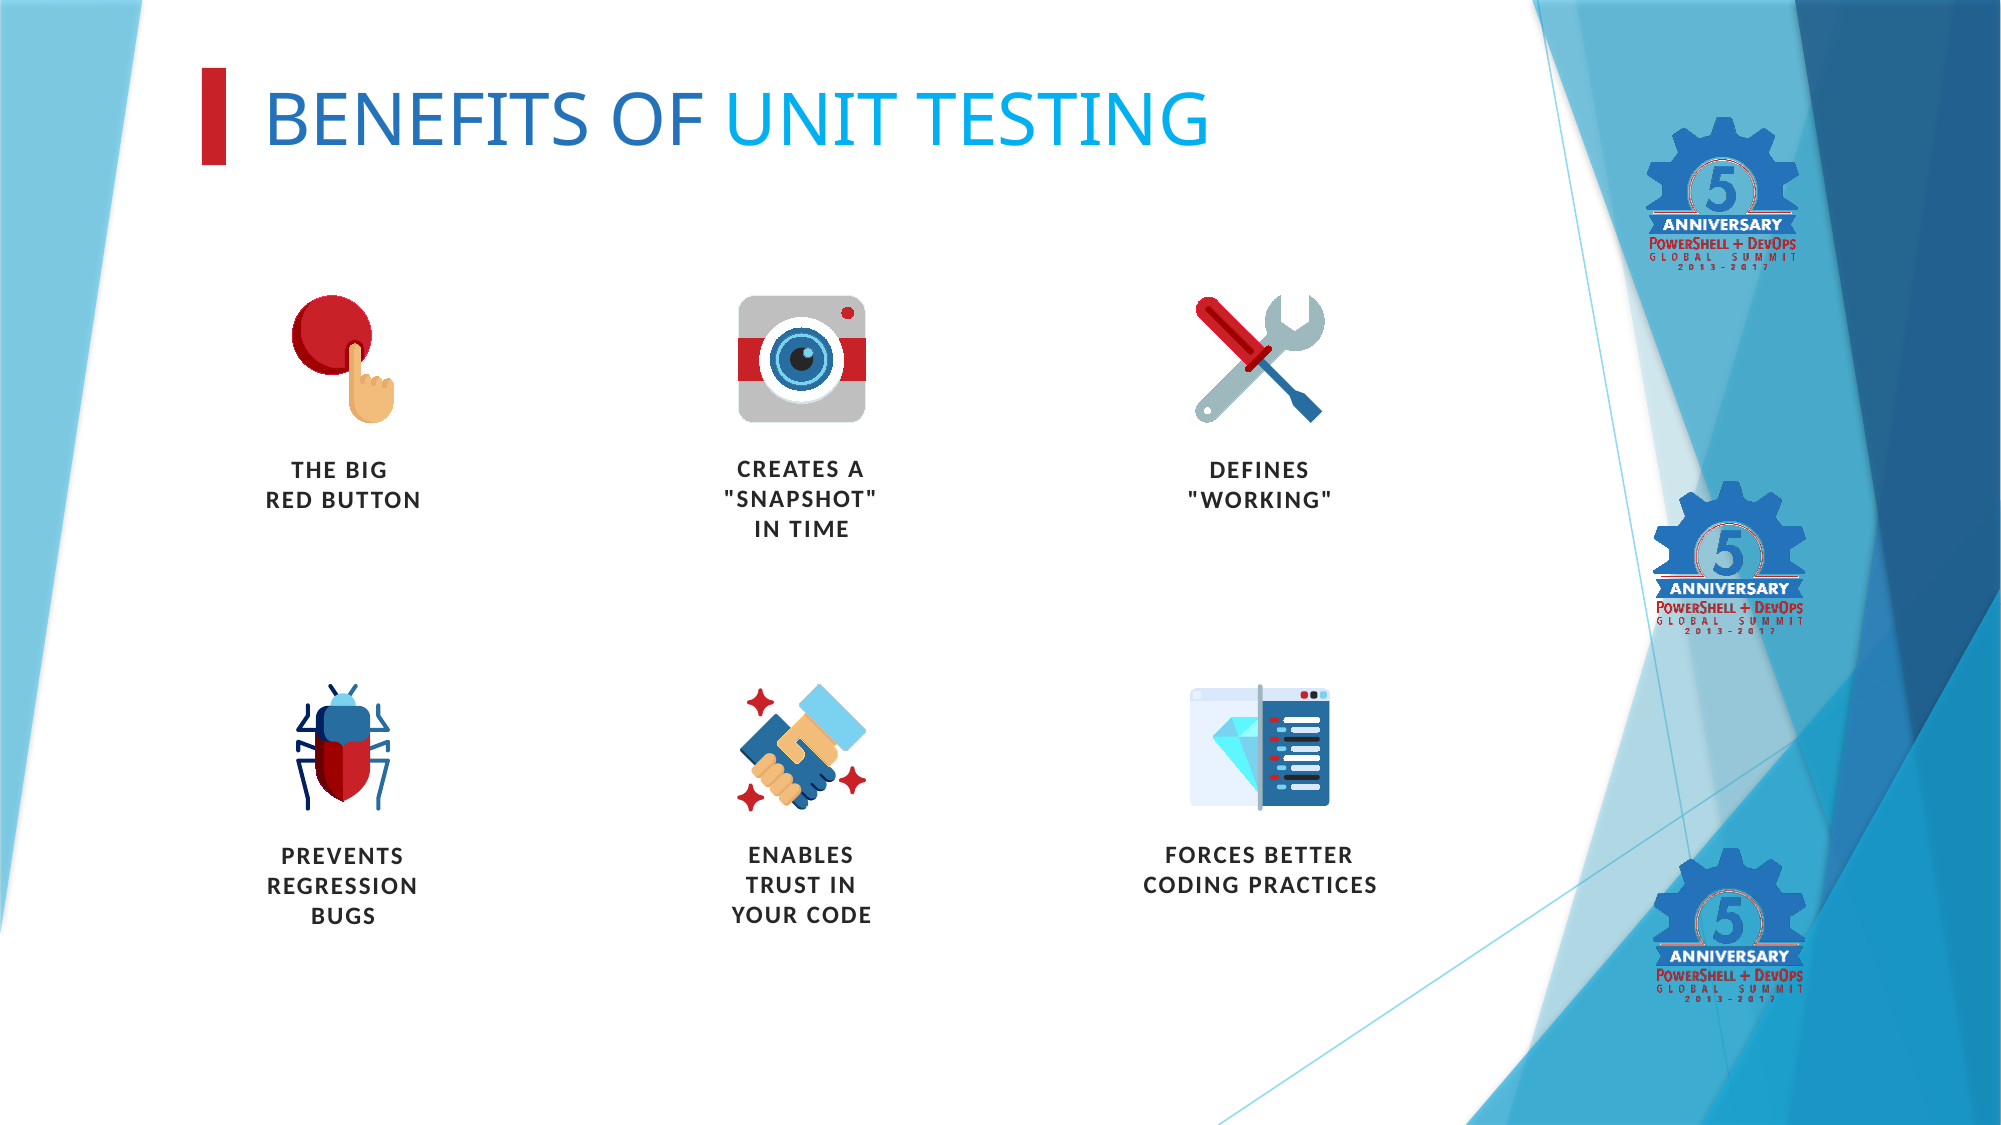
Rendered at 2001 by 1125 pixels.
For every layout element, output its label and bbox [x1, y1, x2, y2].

text_box [248, 295, 439, 523]
picture [1646, 117, 1801, 275]
picture [1653, 481, 1808, 639]
text_box [201, 64, 1547, 169]
text_box [1123, 683, 1397, 908]
text_box [706, 683, 897, 938]
text_box [248, 683, 439, 939]
text_box [706, 295, 897, 552]
text_box [1165, 295, 1356, 523]
picture [1653, 848, 1808, 1007]
